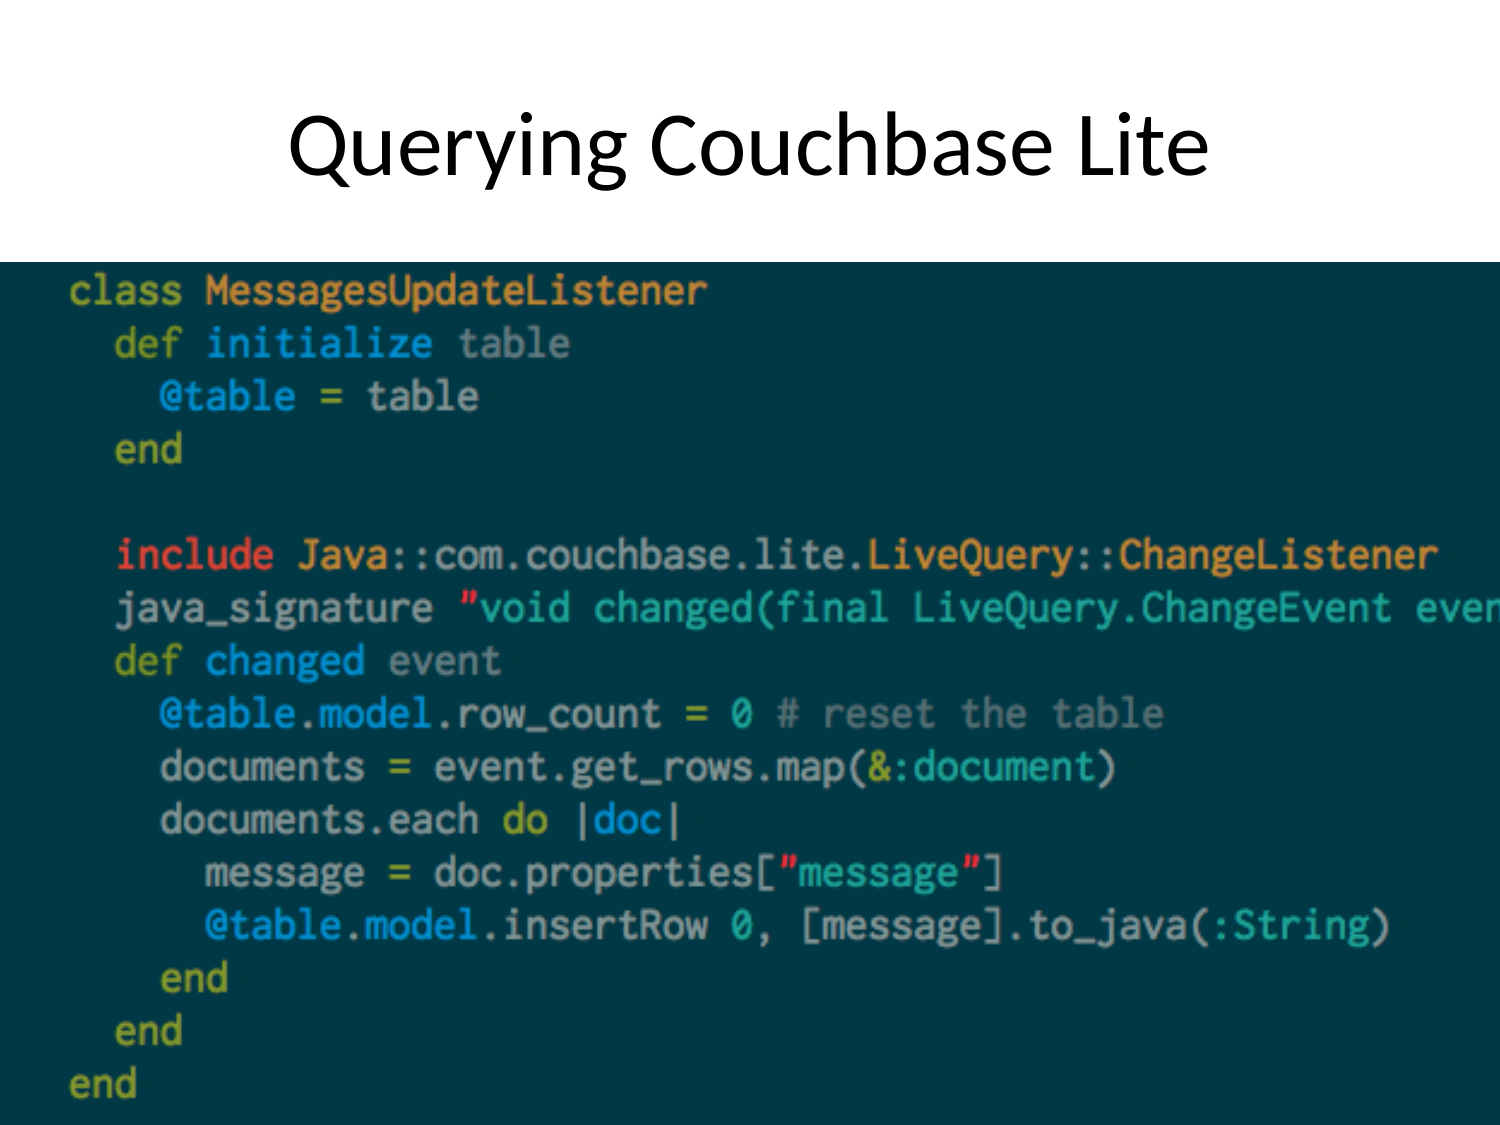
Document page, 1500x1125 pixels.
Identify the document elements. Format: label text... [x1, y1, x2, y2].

title Querying Couchbase Lite [75, 45, 1425, 233]
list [0, 262, 1500, 1125]
